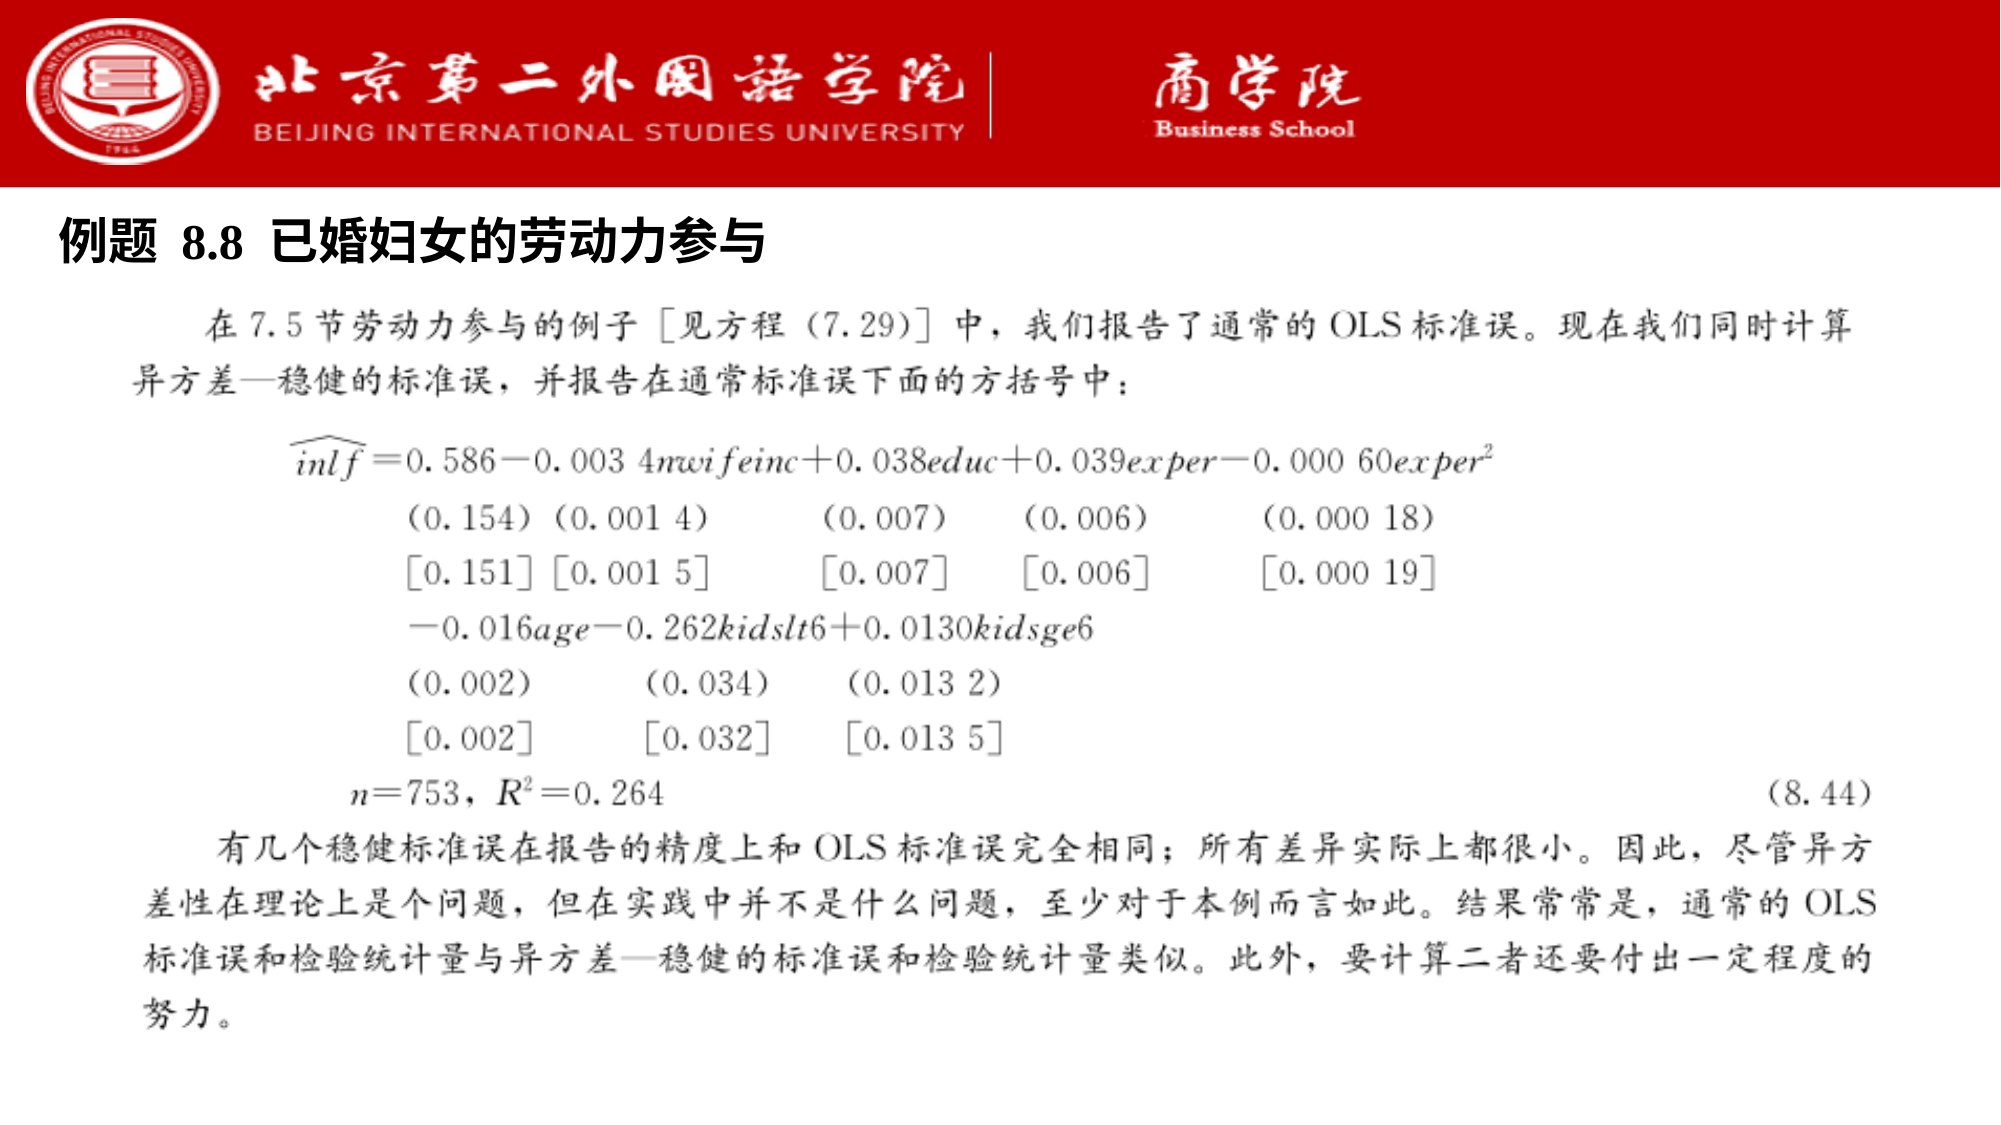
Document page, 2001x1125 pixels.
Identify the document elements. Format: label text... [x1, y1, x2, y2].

picture [125, 419, 1897, 1047]
picture [26, 18, 1693, 165]
list 例题 8.8 已婚妇女的劳动力参与 [43, 202, 1308, 284]
picture [114, 287, 1870, 417]
